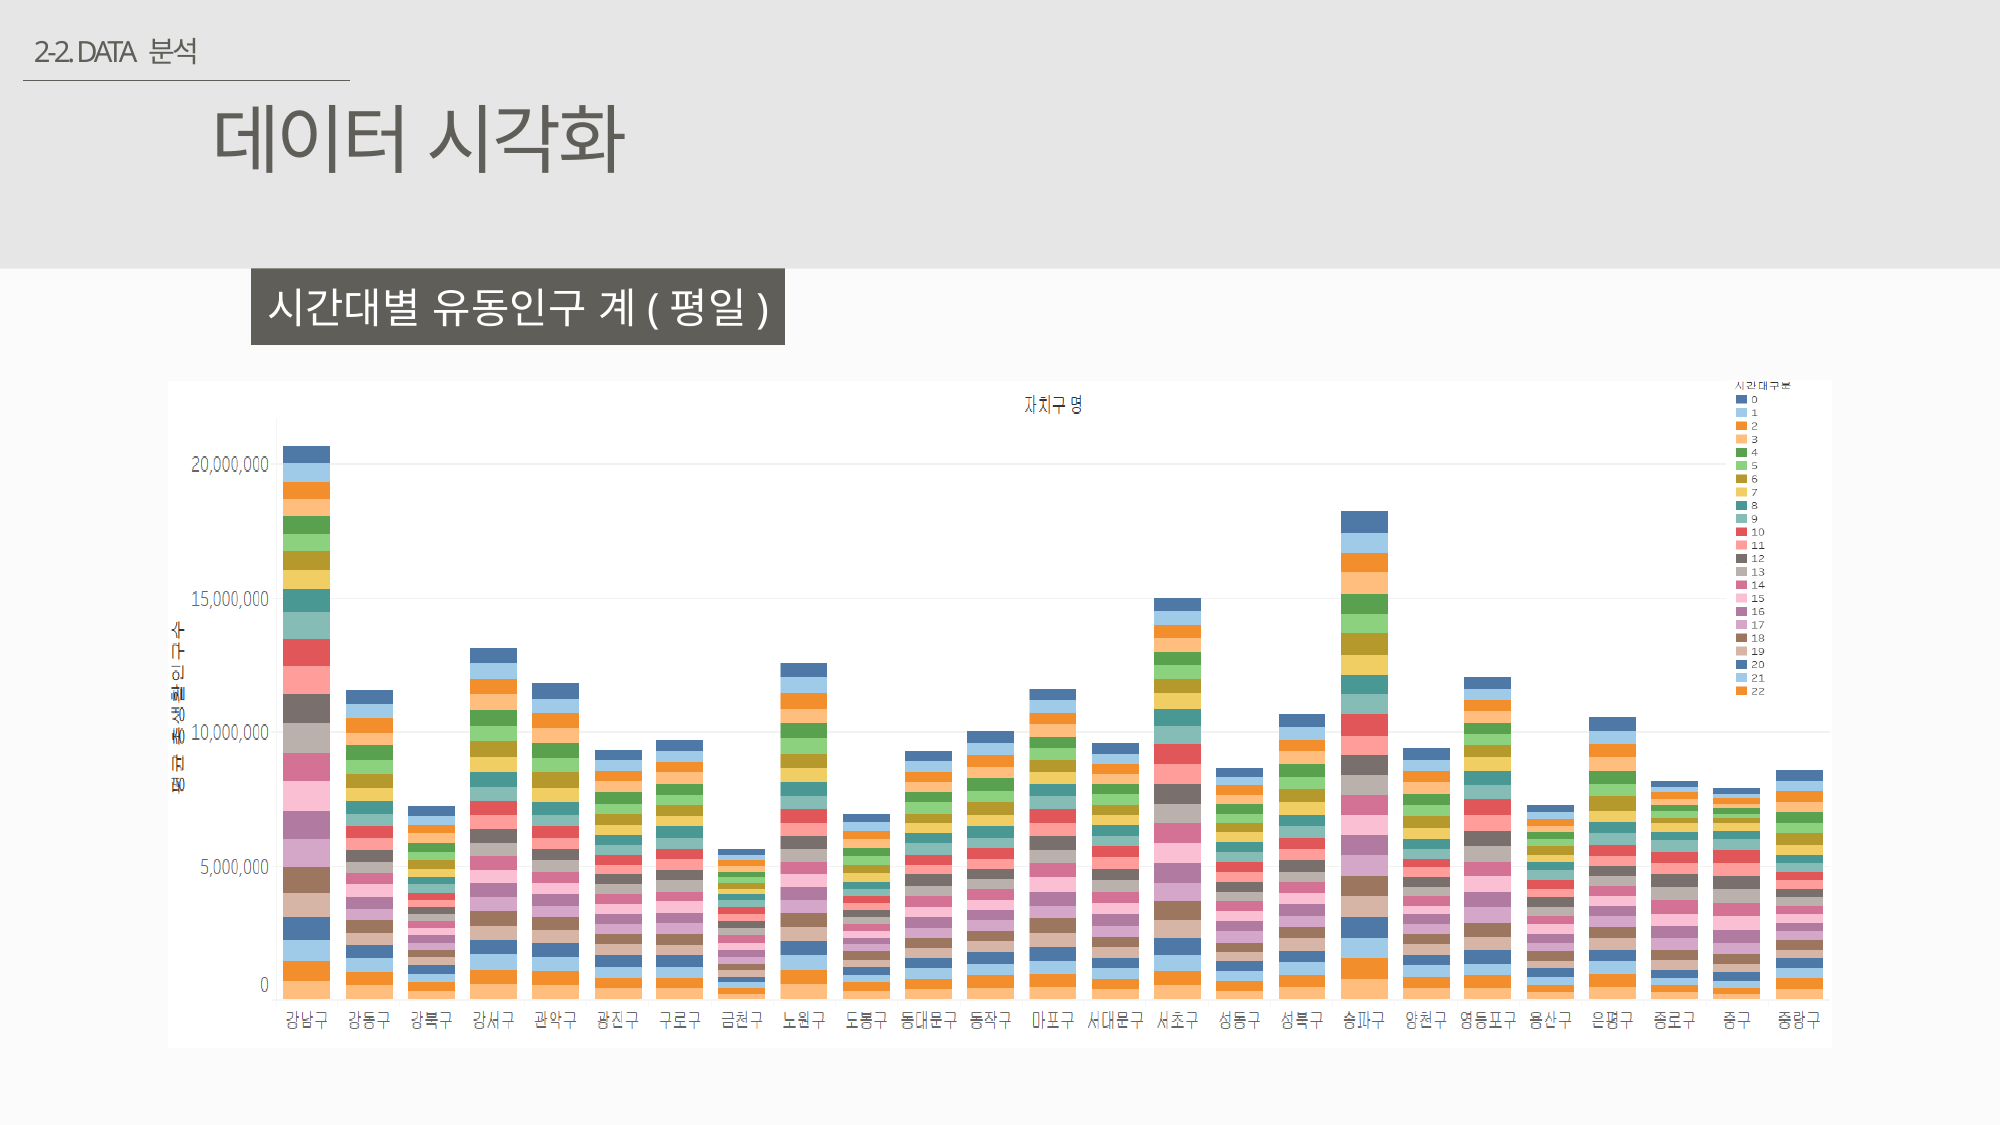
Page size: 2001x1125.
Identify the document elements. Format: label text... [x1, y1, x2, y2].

text_box 2-2. DATA 분석 [18, 25, 215, 76]
text_box 시간대별 유동인구 계(평일) [250, 267, 786, 346]
picture [168, 380, 1832, 1048]
text_box [0, 0, 2000, 270]
text_box 데이터 시각화 [196, 84, 643, 190]
